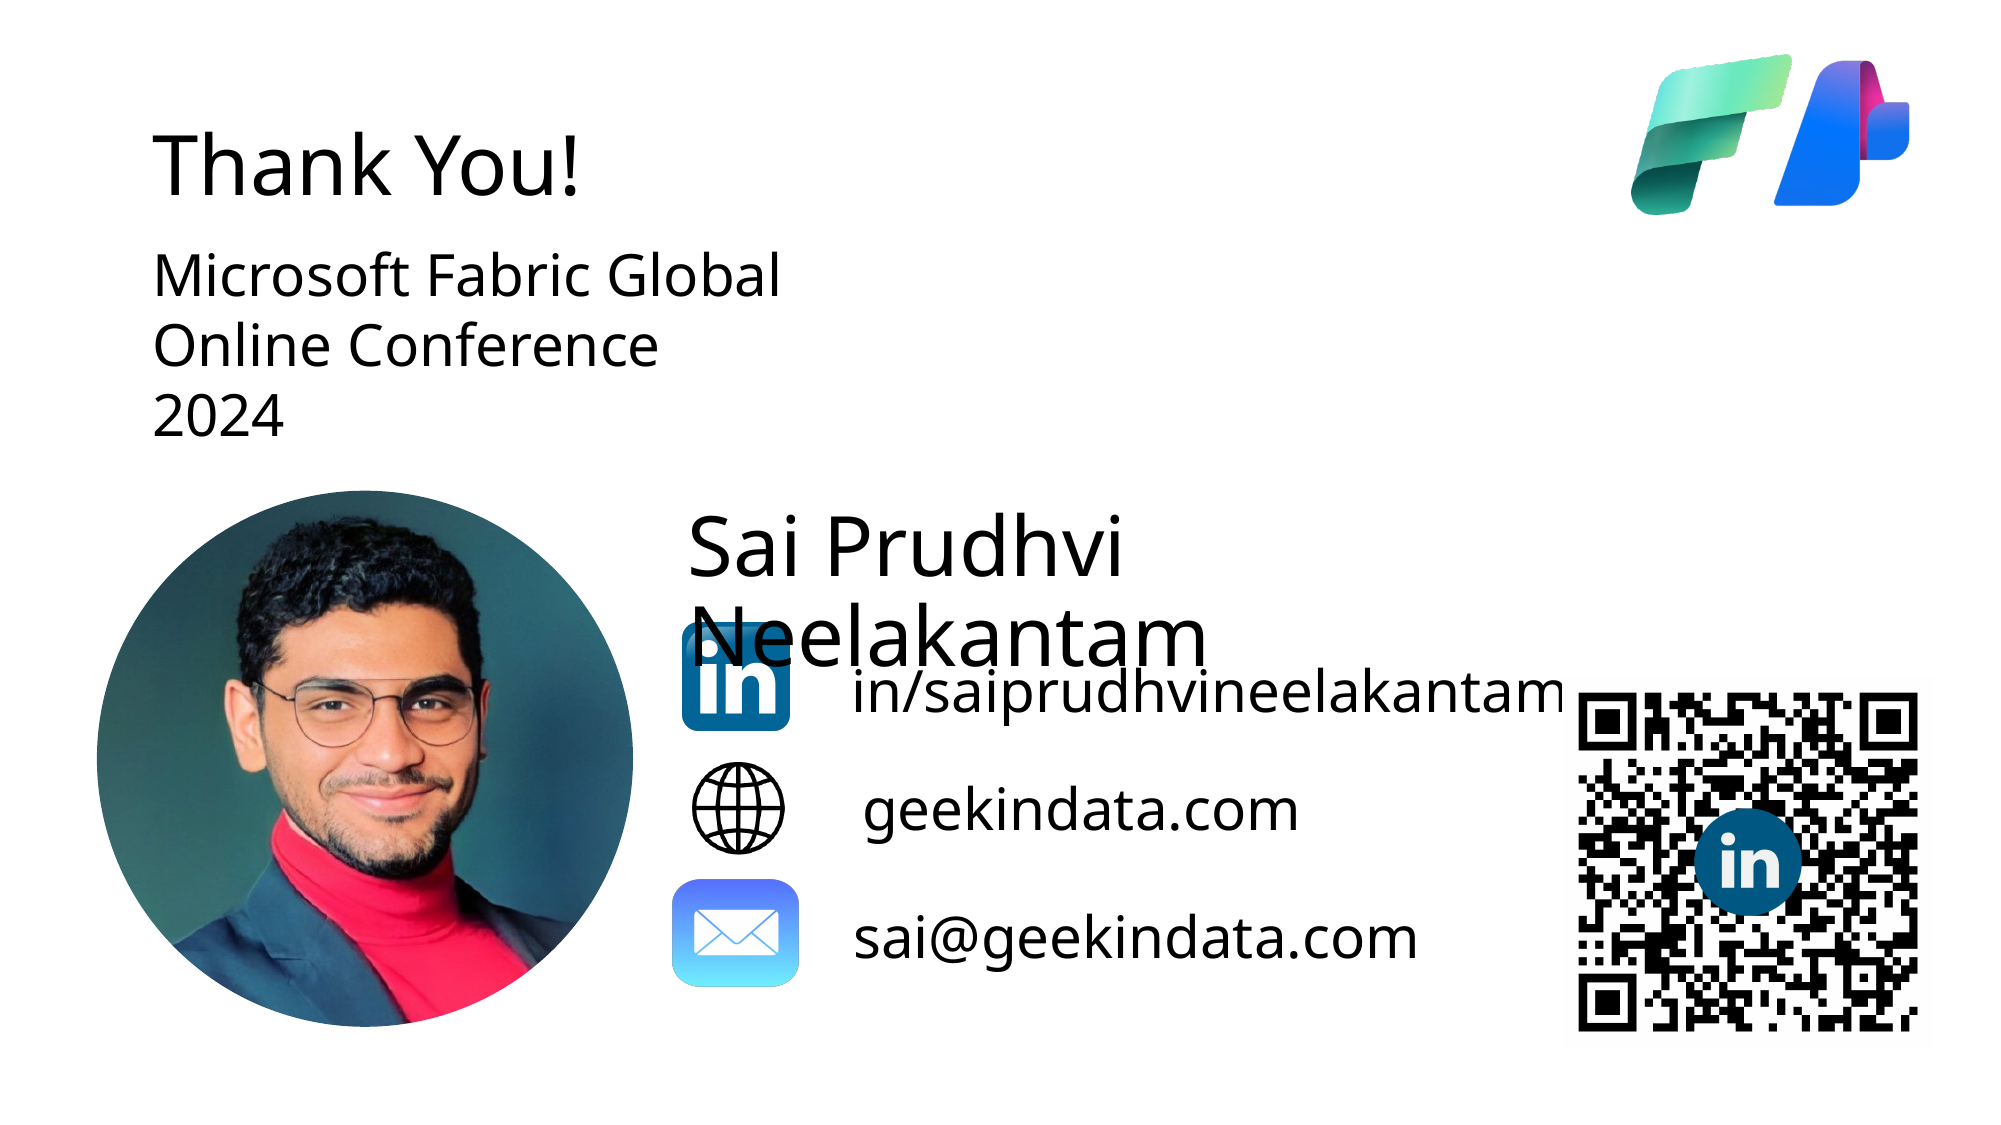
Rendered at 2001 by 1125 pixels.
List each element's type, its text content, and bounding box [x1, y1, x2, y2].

text_box Sai Prudhvi Neelakantam [672, 497, 1549, 599]
picture [672, 878, 800, 988]
picture [681, 717, 692, 731]
title Thank You! [137, 59, 1863, 278]
text_box Microsoft Fabric Global Online Conference 2024 [137, 230, 824, 456]
text_box geekindata.com [847, 764, 1561, 850]
picture [1561, 675, 1934, 1049]
text_box sai@geekindata.com [838, 892, 1561, 978]
picture [681, 621, 791, 713]
picture [96, 490, 634, 1028]
picture [678, 758, 797, 857]
text_box in/saiprudhvineelakantam [836, 646, 1620, 732]
picture [780, 717, 791, 731]
picture [1630, 53, 1915, 215]
